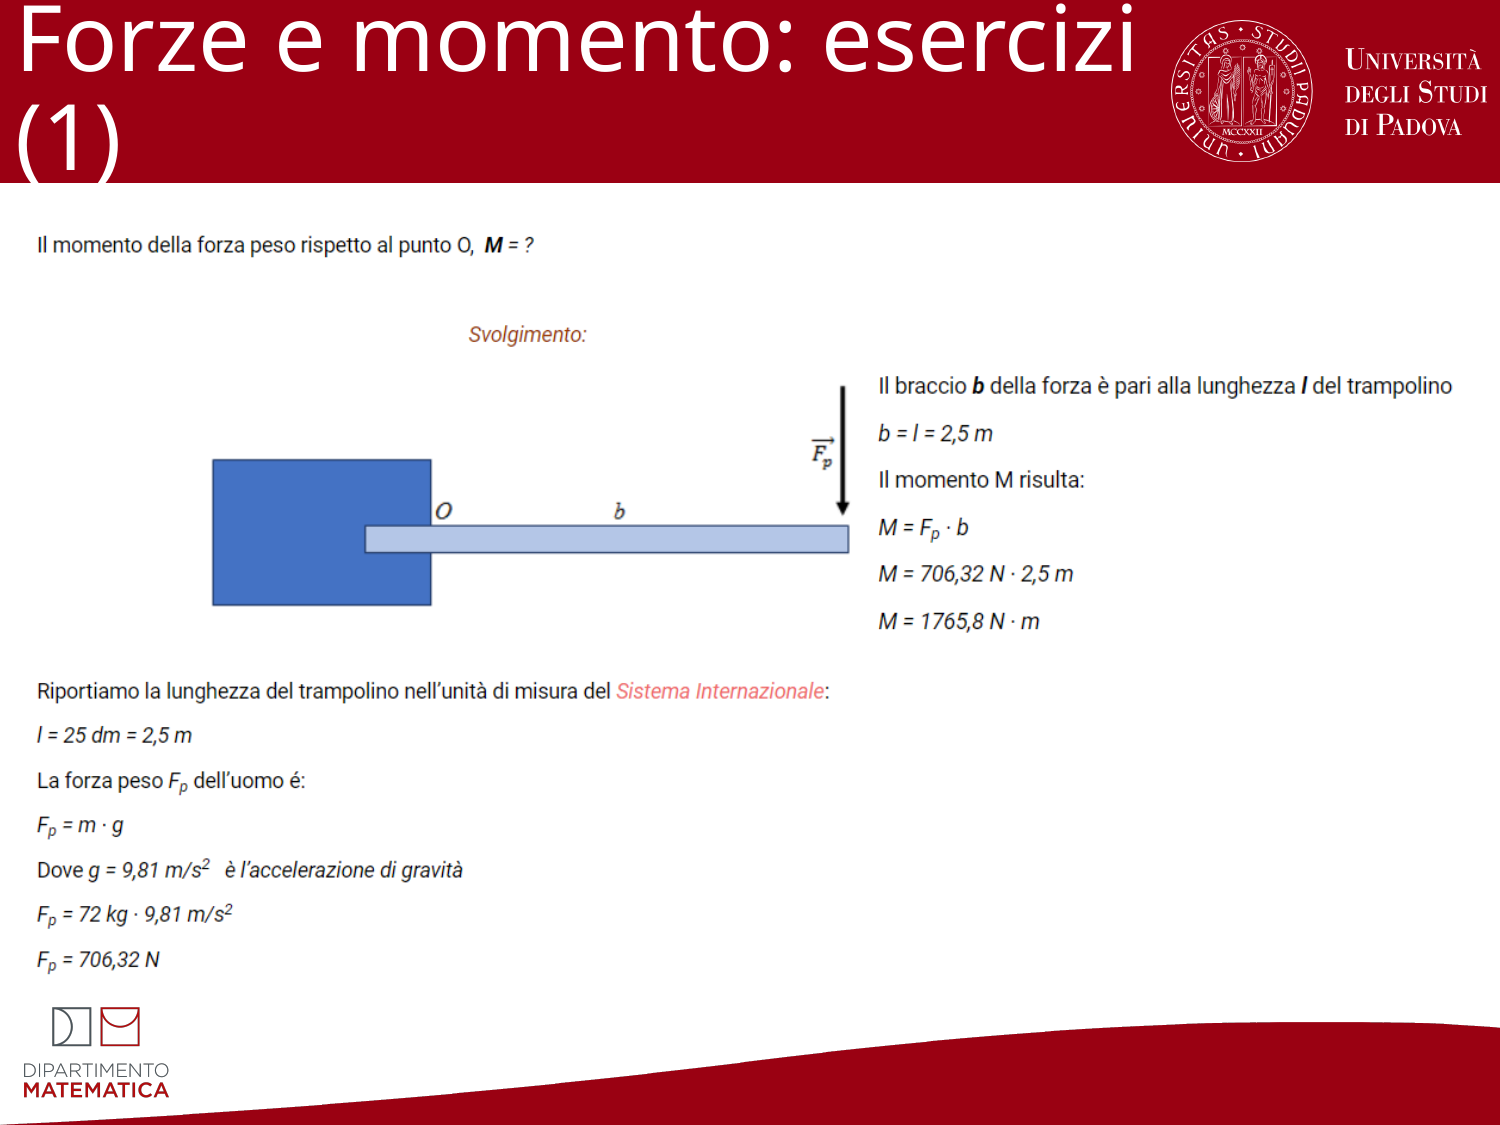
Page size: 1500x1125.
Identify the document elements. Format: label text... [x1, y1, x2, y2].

picture [26, 212, 1500, 979]
title Forze e momento: esercizi (1) [0, 0, 1159, 183]
picture [0, 1007, 1500, 1125]
picture [1171, 20, 1487, 162]
